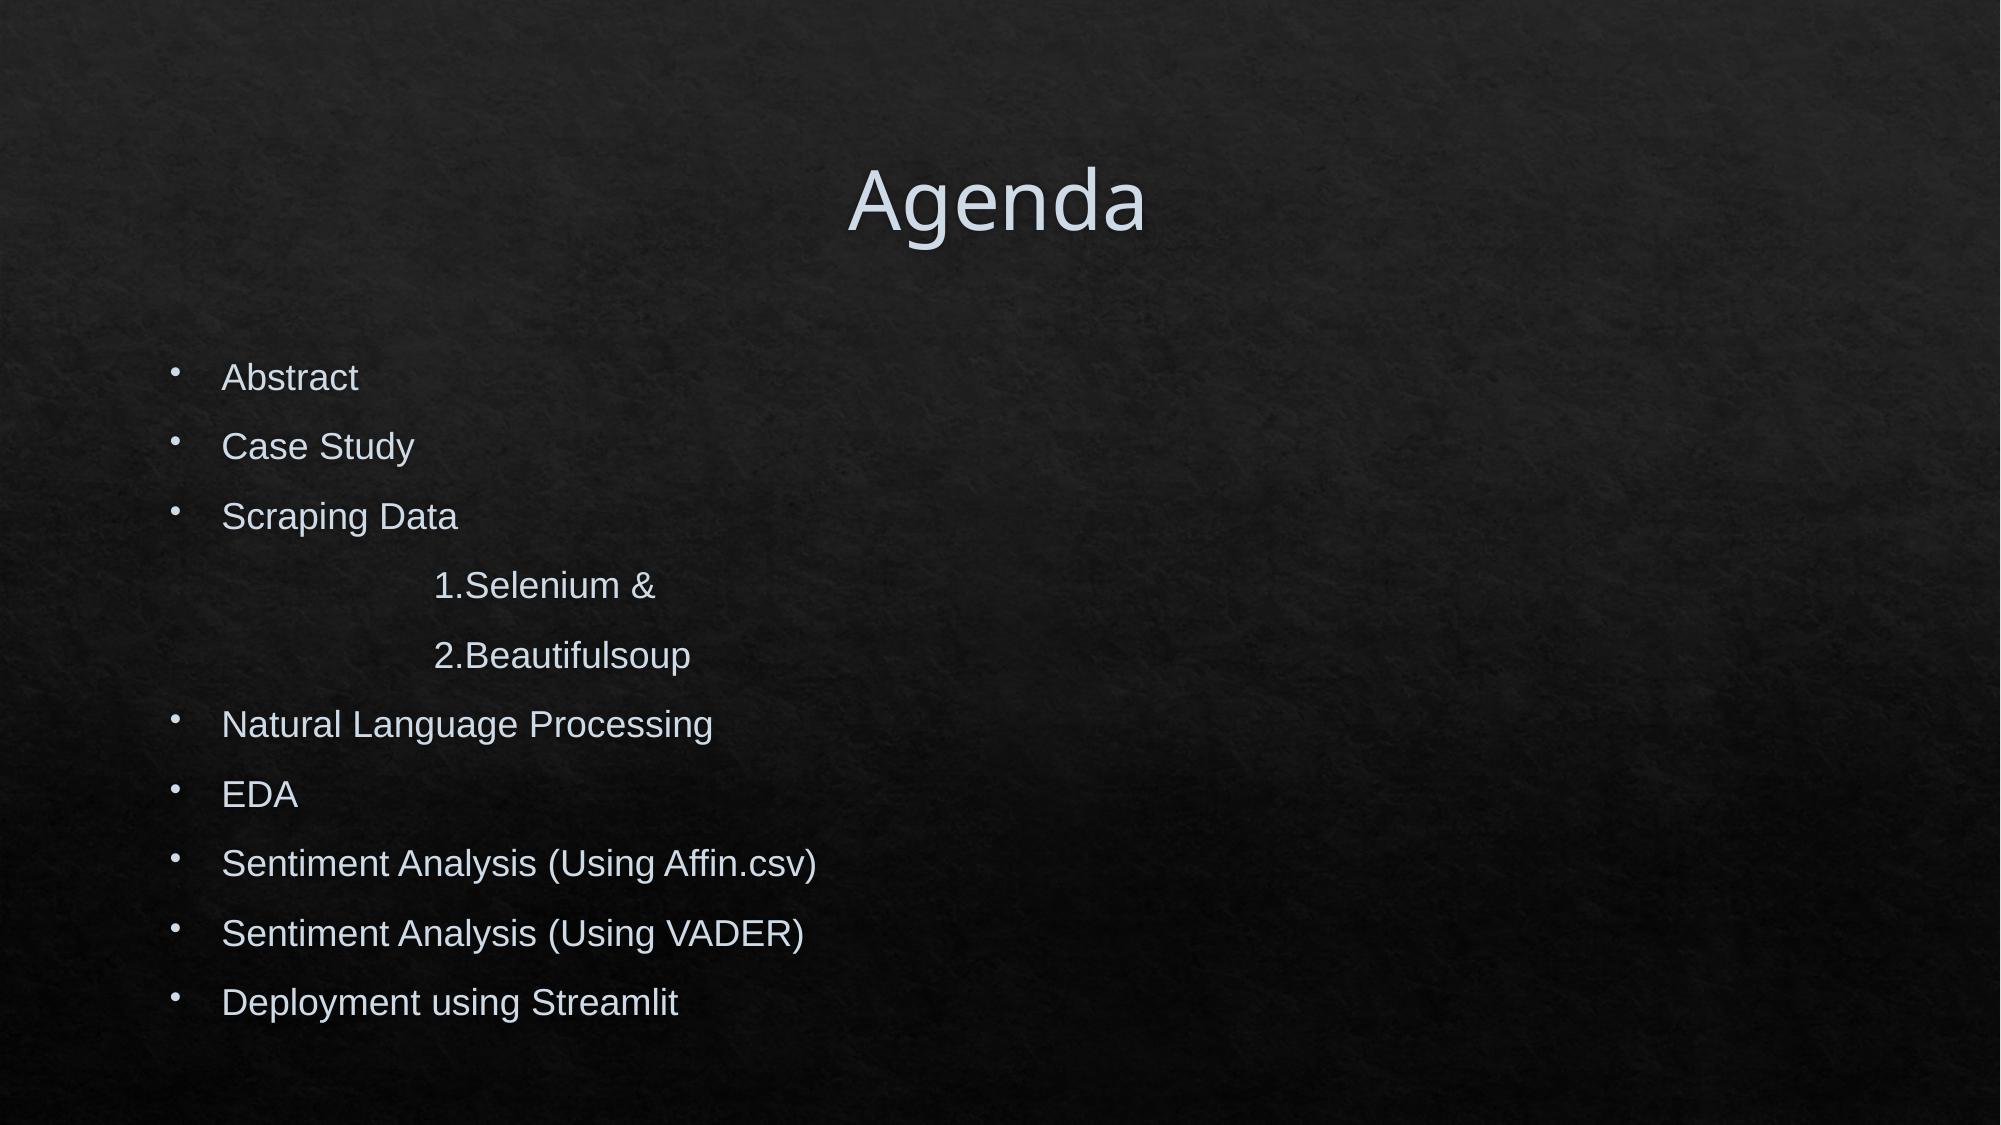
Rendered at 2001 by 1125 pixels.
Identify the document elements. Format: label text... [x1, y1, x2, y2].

title Agenda [149, 99, 1849, 307]
list Abstract Case Study Scraping Data 1.Selenium & 2.Beautifulsoup Natural Language Processing EDA Sentiment Analysis (Using Affin.csv) Sentiment Analysis (Using VADER) Deployment using Streamlit [149, 340, 1849, 1038]
